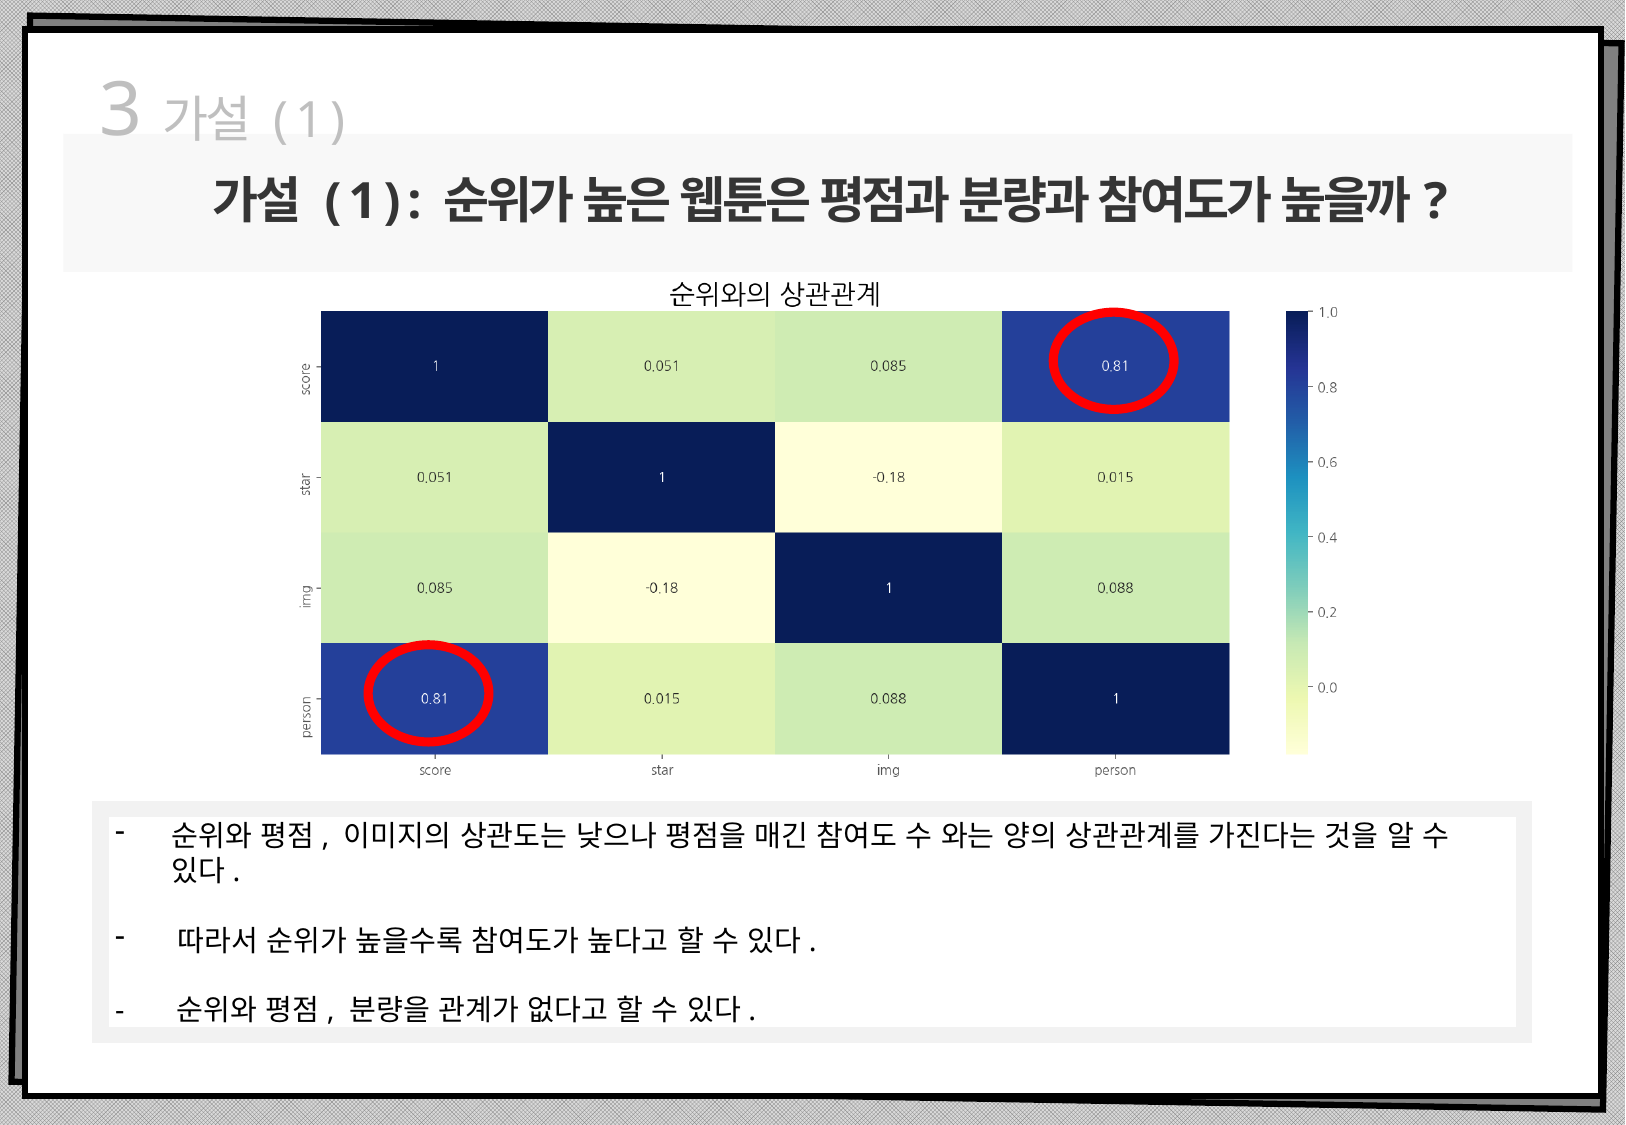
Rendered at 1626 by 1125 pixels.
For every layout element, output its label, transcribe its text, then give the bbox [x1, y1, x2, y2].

text_box 가설 ( 1 ) [144, 48, 766, 157]
text_box [61, 132, 1574, 274]
text_box 3 [57, 51, 161, 160]
text_box 가설 ( 1 ) : 순위가 높은 웹툰은 평점과 분량과 참여도가 높을까? [198, 160, 1463, 236]
picture [288, 271, 1348, 786]
text_box 순위와 평점, 이미지의 상관도는 낮으나 평점을 매긴 참여도 수 와는 양의 상관관계를 가진다는 것을 알 수 있다. 따라서 순위가 높을수록 참여도가 높다고 할 수 있다. - 순위와 평점, 분량을 관계가 없다고 할 수 있다. [98, 807, 1526, 1037]
